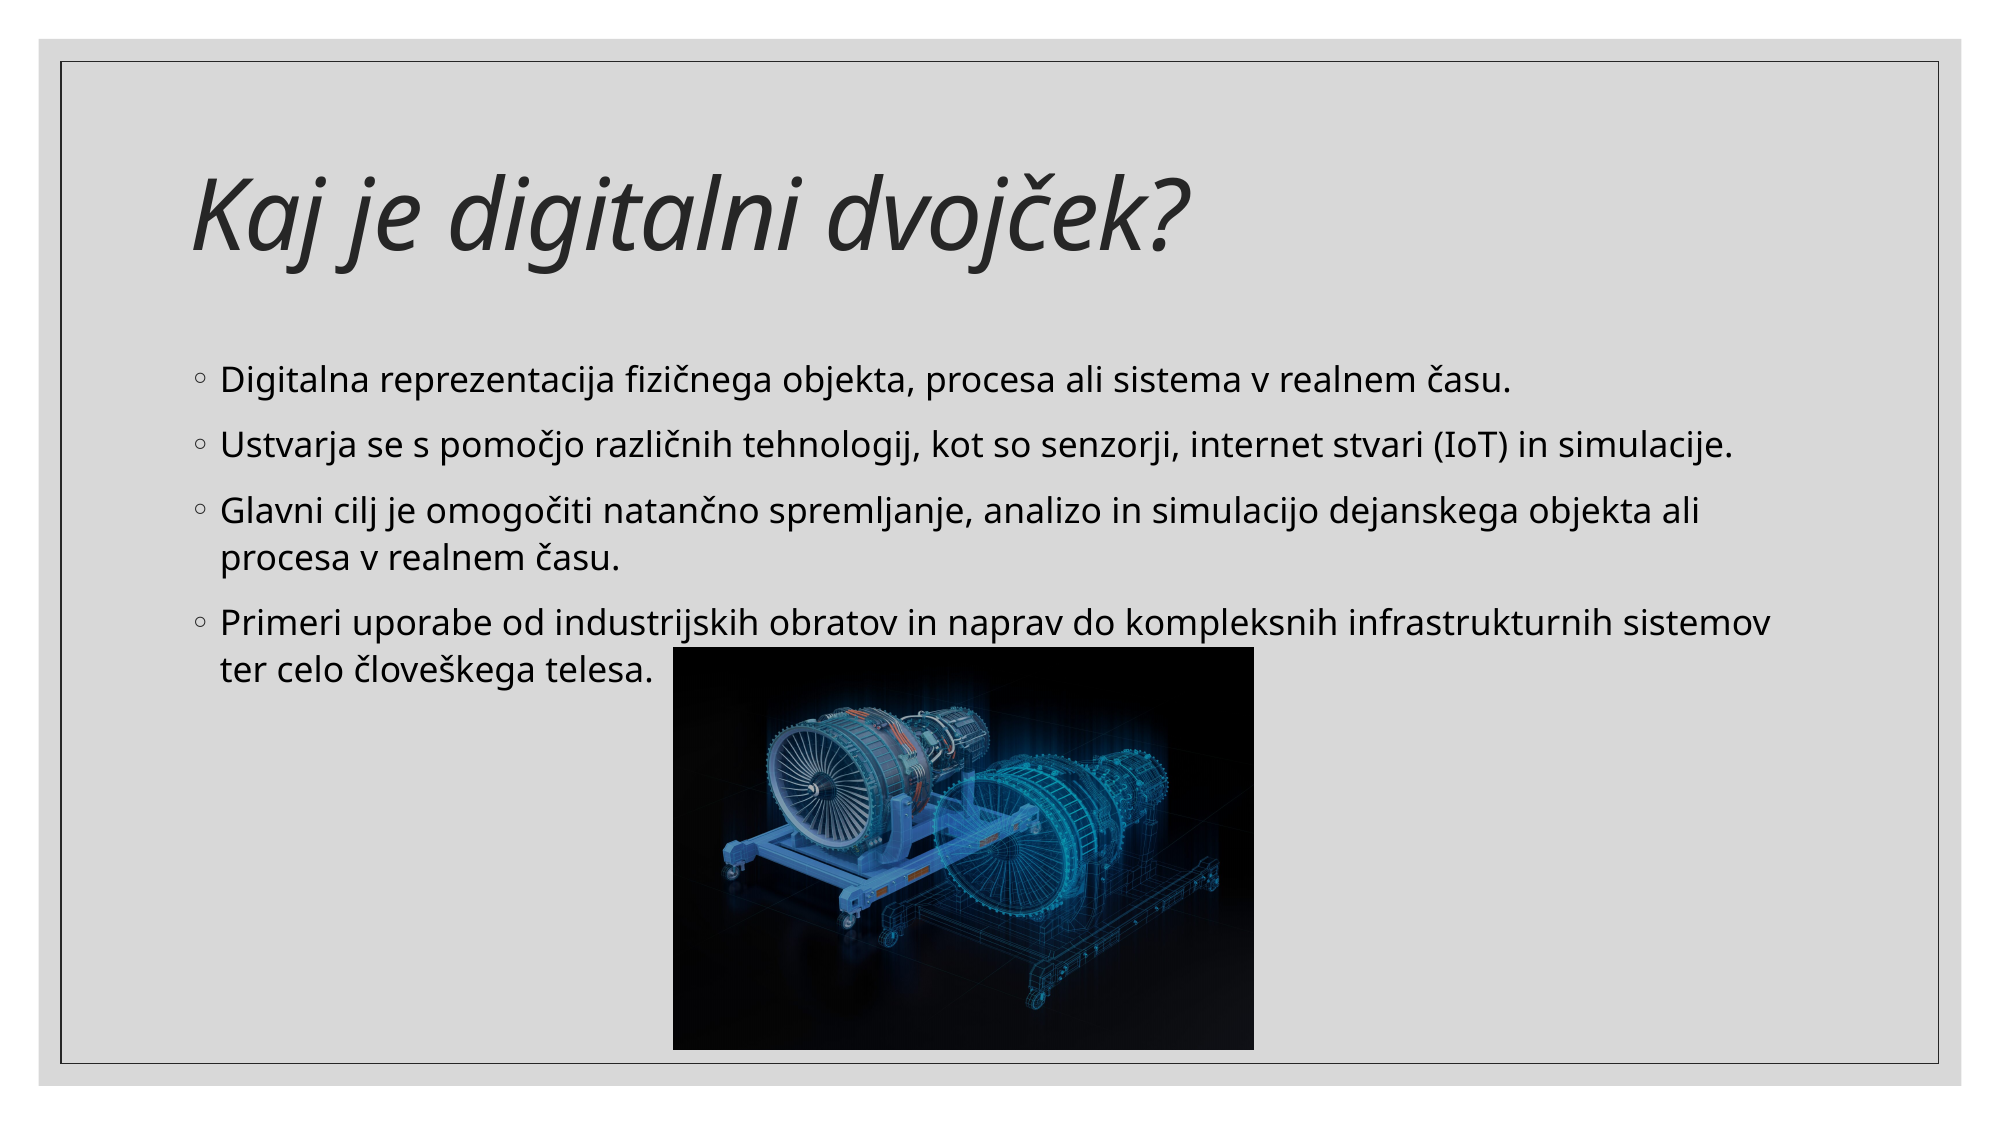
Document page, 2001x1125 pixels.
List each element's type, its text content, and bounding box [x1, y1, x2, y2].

title Kaj je digitalni dvojček? [174, 105, 1825, 331]
list Digitalna reprezentacija fizičnega objekta, procesa ali sistema v realnem času. Ustvarja se s pomočjo različnih tehnologij, kot so senzorji, internet stvari (IoT) in simulacije. Glavni cilj je omogočiti natančno spremljanje, analizo in simulacijo dejanskega objekta ali procesa v realnem času. Primeri uporabe od industrijskih obratov in naprav do kompleksnih infrastrukturnih sistemov ter celo človeškega telesa. [174, 345, 1825, 977]
picture [673, 647, 1255, 1050]
